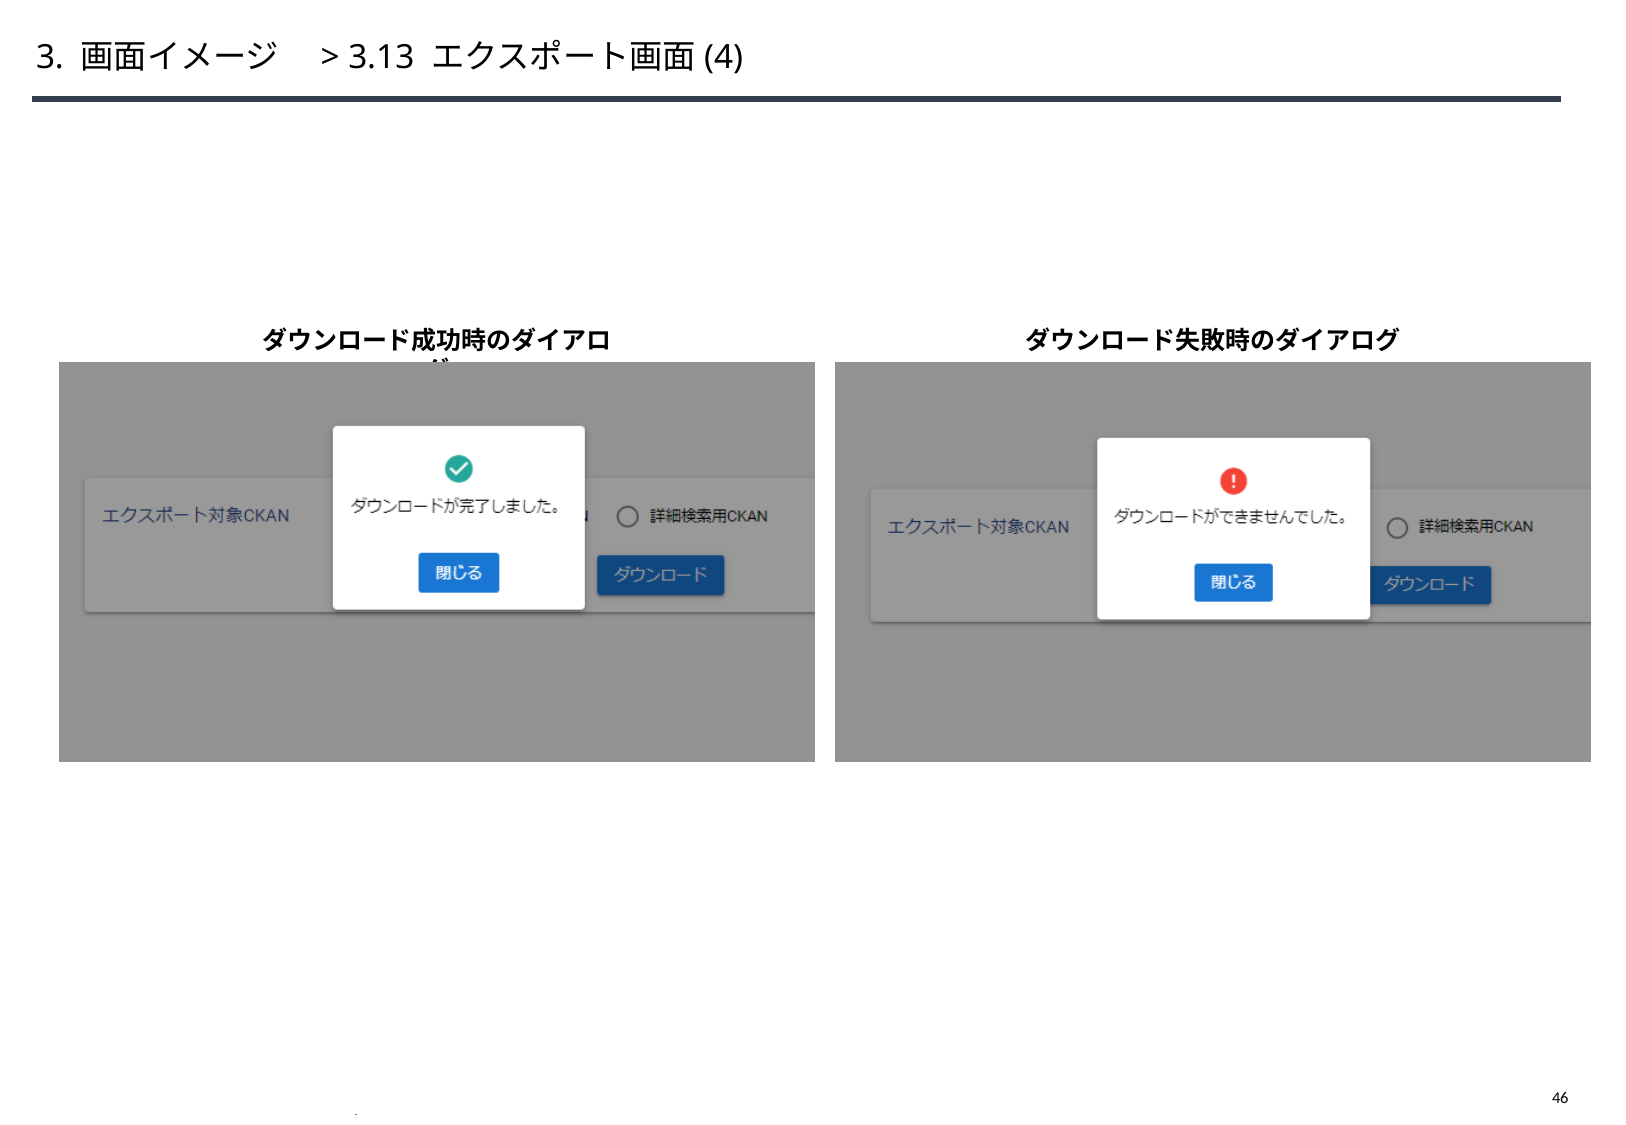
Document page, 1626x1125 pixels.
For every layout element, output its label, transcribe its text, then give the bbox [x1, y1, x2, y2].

picture [59, 362, 815, 763]
text_box ダウンロード成功時のダイアログ [235, 317, 639, 362]
text_box 3. 画面イメージ > 3.13 エクスポート画面(4) [36, 28, 1524, 87]
text_box ダウンロード失敗時のダイアログ [995, 317, 1431, 362]
picture [835, 362, 1591, 763]
